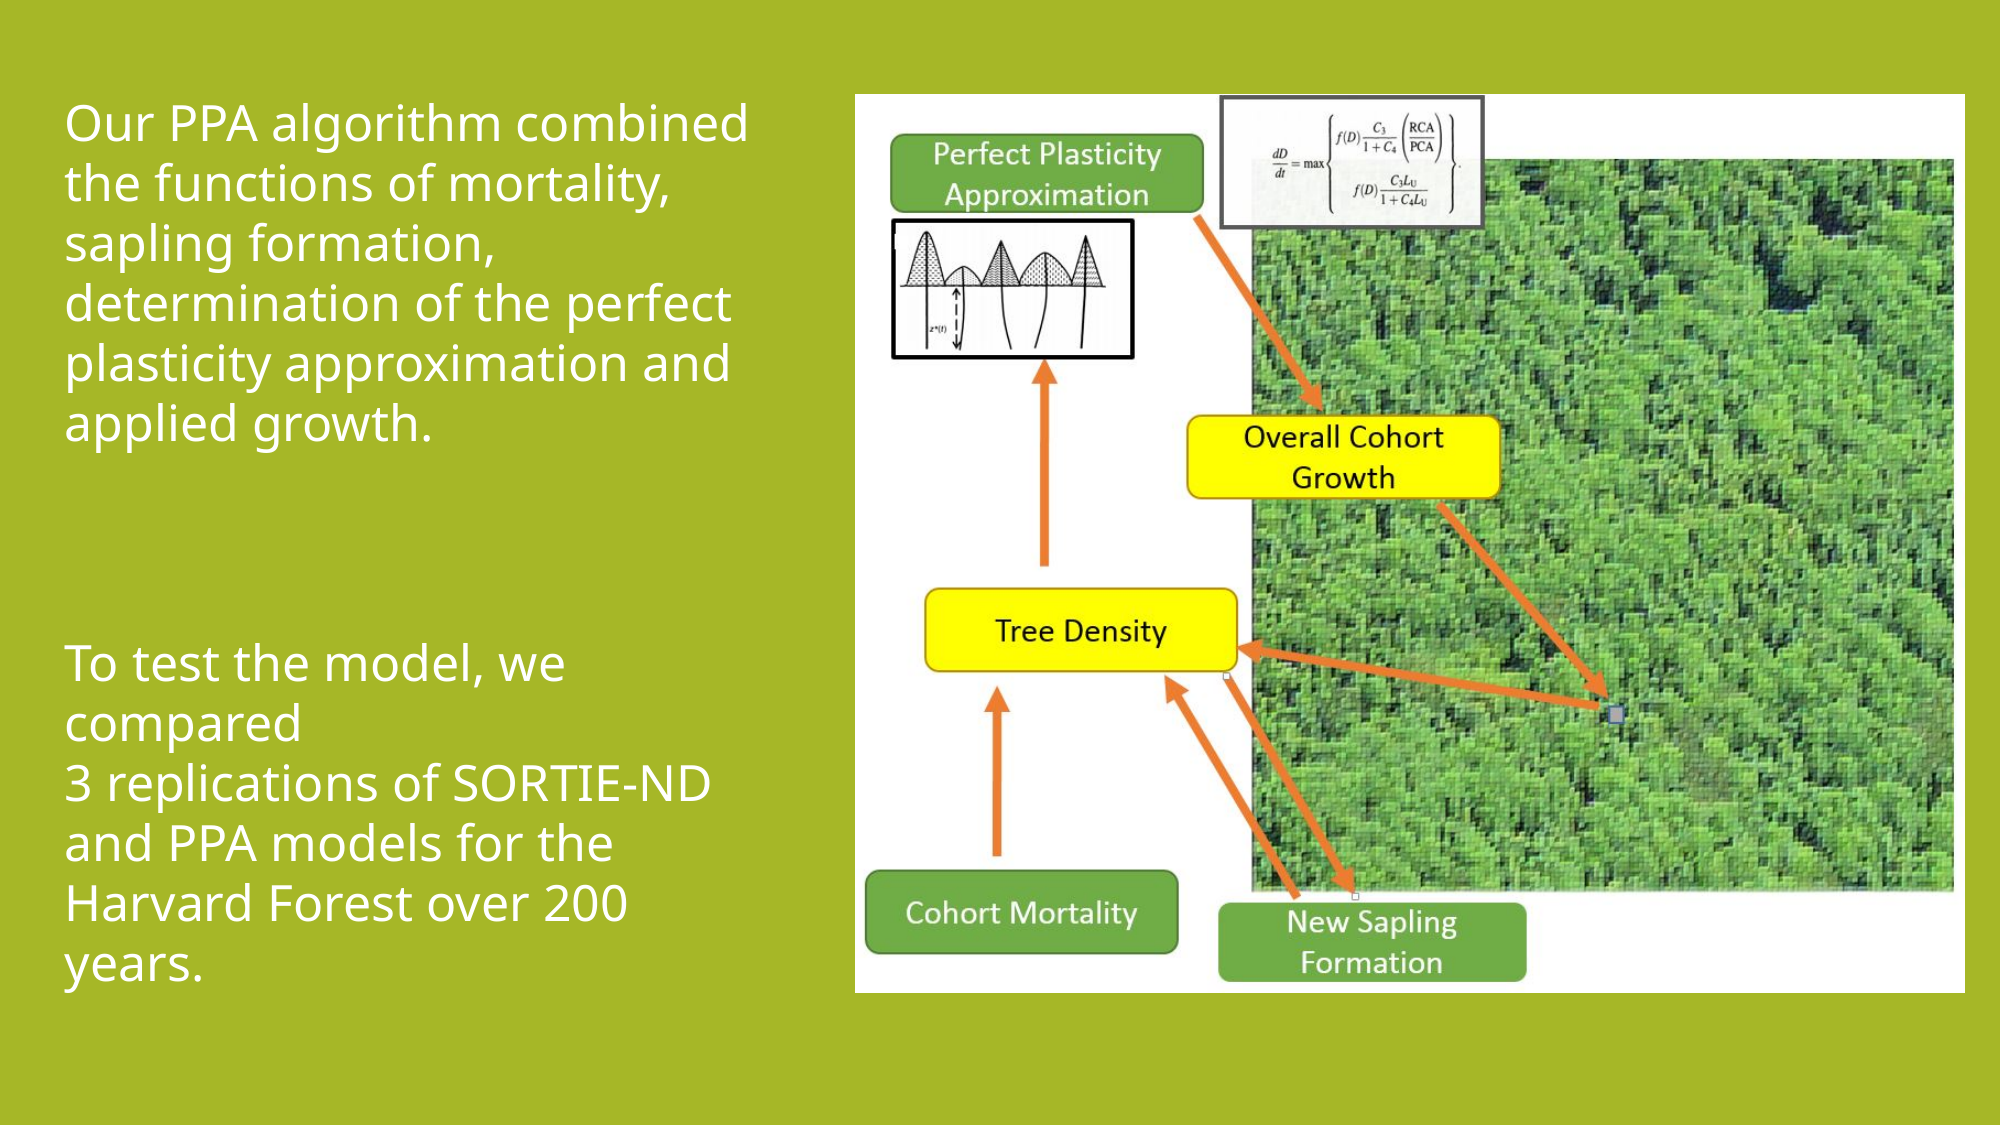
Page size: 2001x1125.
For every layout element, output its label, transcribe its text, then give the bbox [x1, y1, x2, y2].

text_box Our PPA algorithm combined the functions of mortality, sapling formation, determination of the perfect plasticity approximation and applied growth. To test the model, we compared 3 replications of SORTIE-ND and PPA models for the Harvard Forest over 200 years. [50, 83, 791, 1125]
picture [855, 94, 1965, 993]
